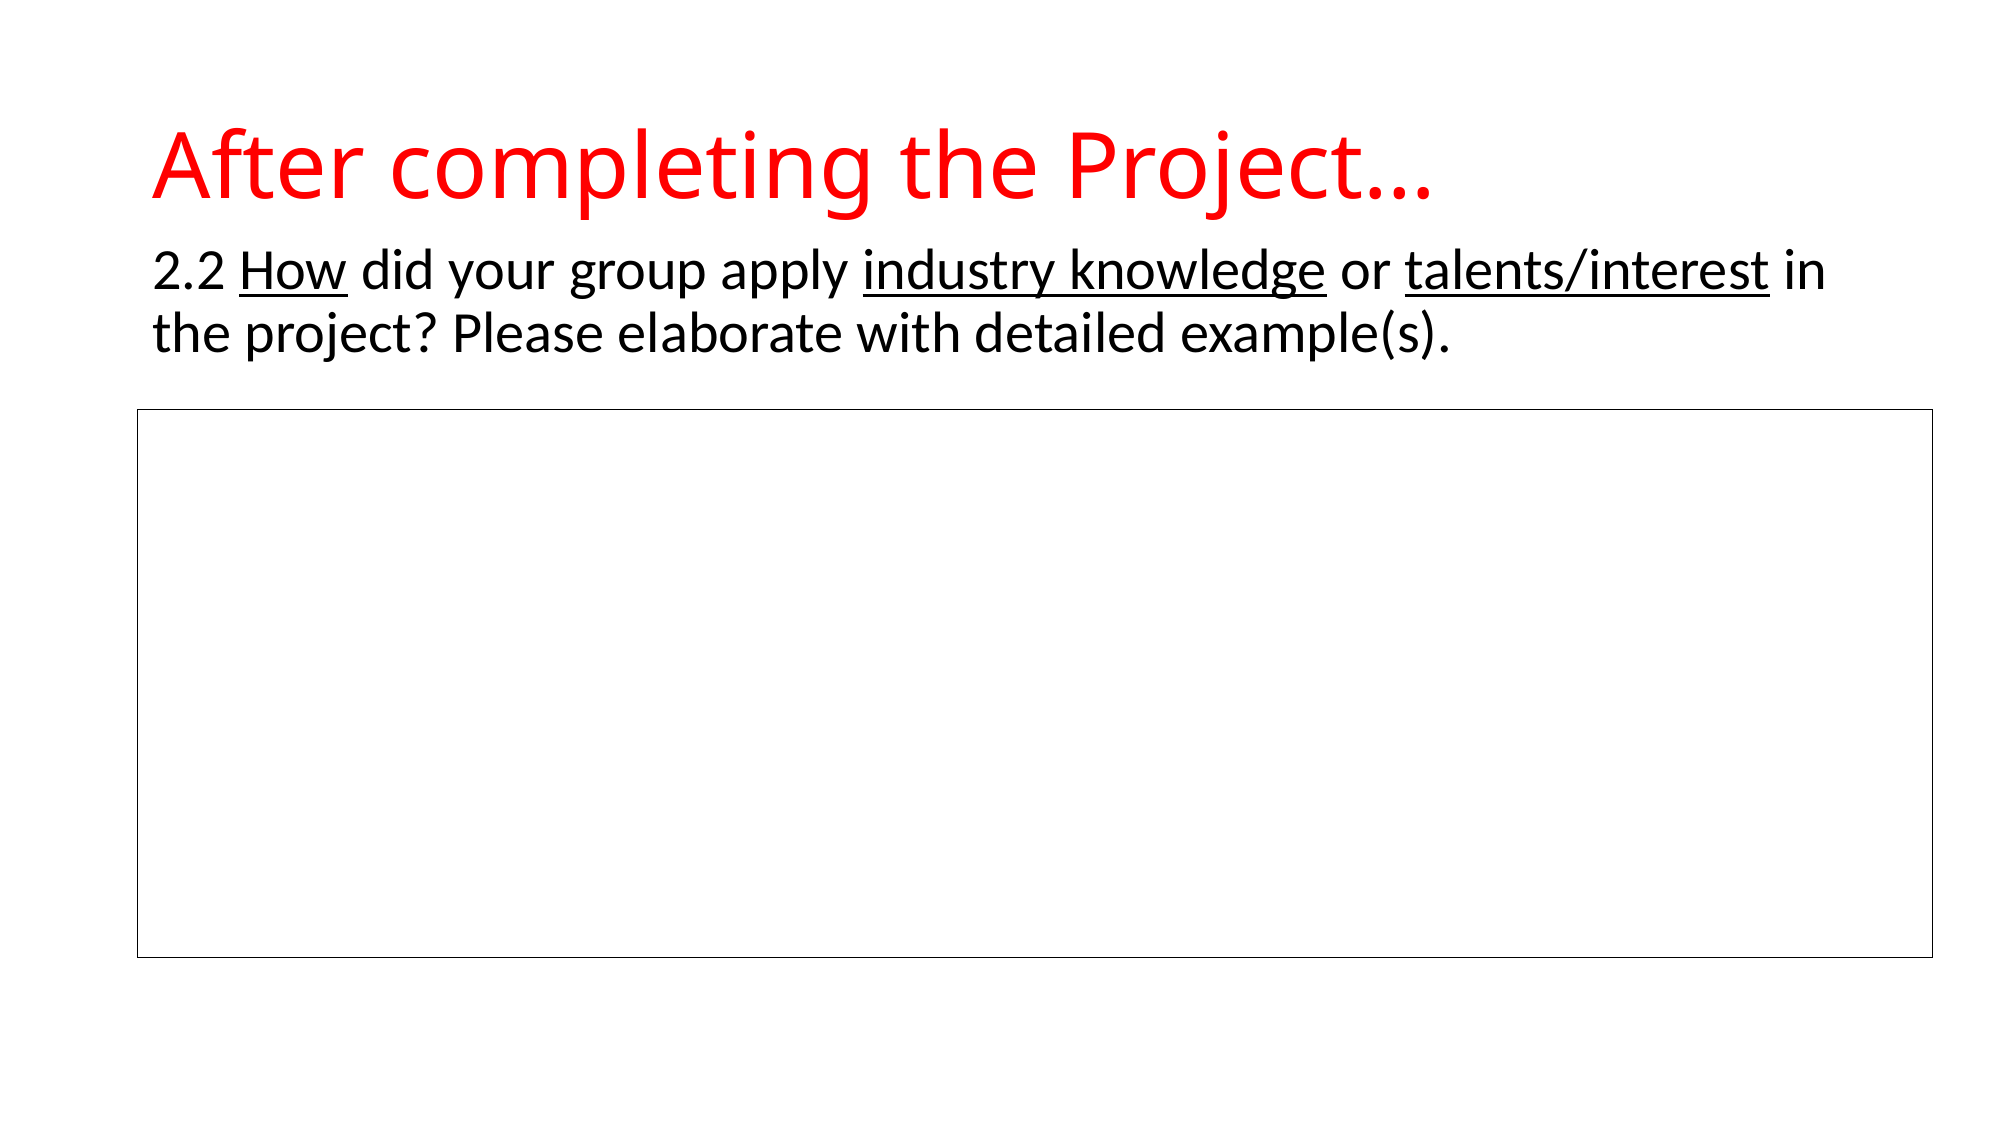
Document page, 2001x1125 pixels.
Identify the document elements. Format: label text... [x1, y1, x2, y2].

list 2.2 How did your group apply industry knowledge or talents/interest in the project? Please elaborate with detailed example(s). [137, 231, 1863, 390]
text_box [137, 409, 1933, 958]
title After completing the Project… [137, 59, 1863, 231]
